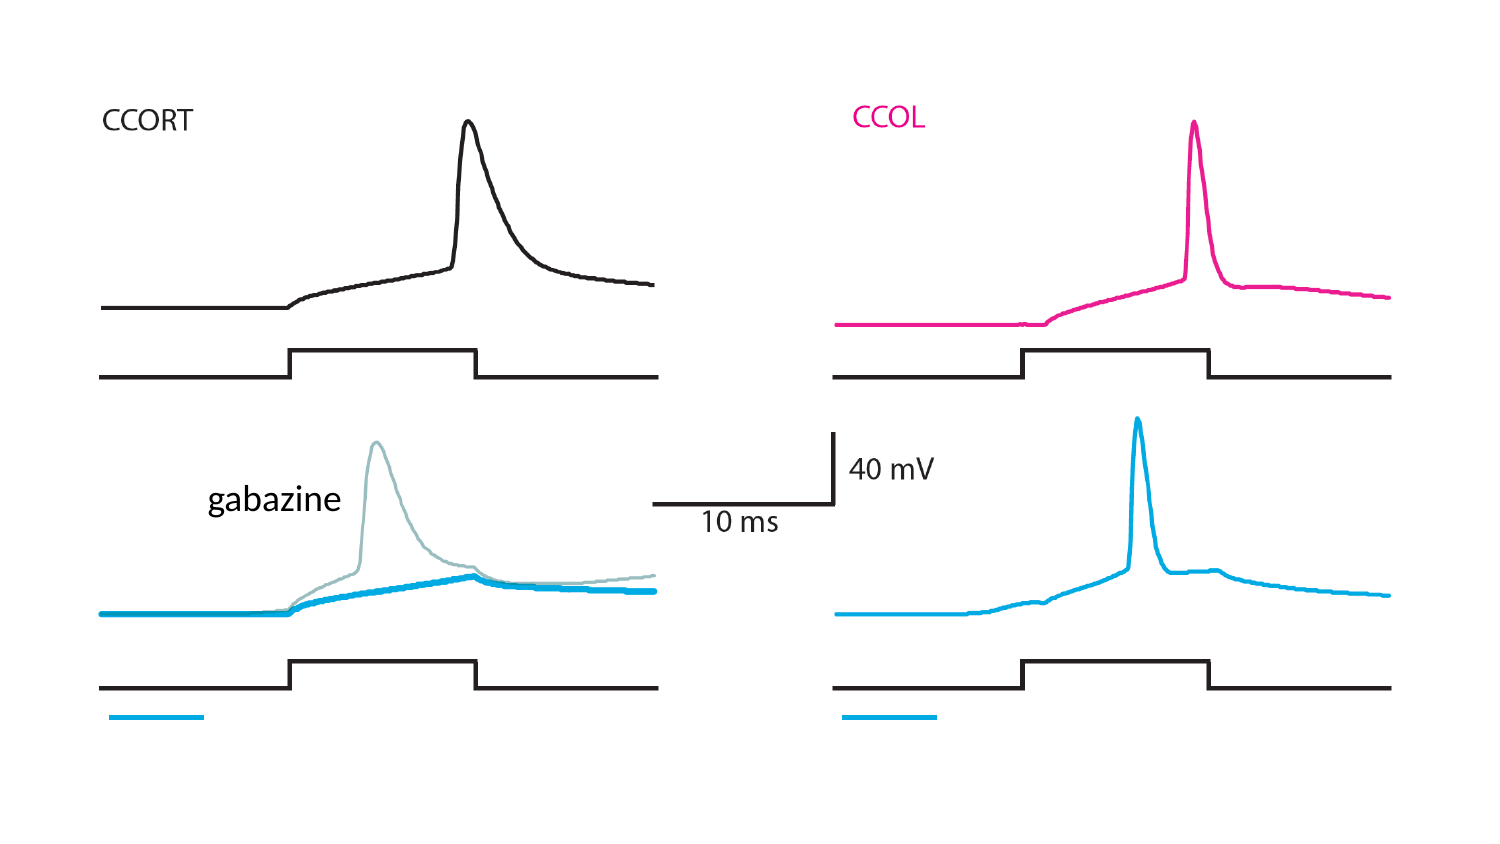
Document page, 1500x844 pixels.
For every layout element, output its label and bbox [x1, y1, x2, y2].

picture [87, 84, 1426, 736]
